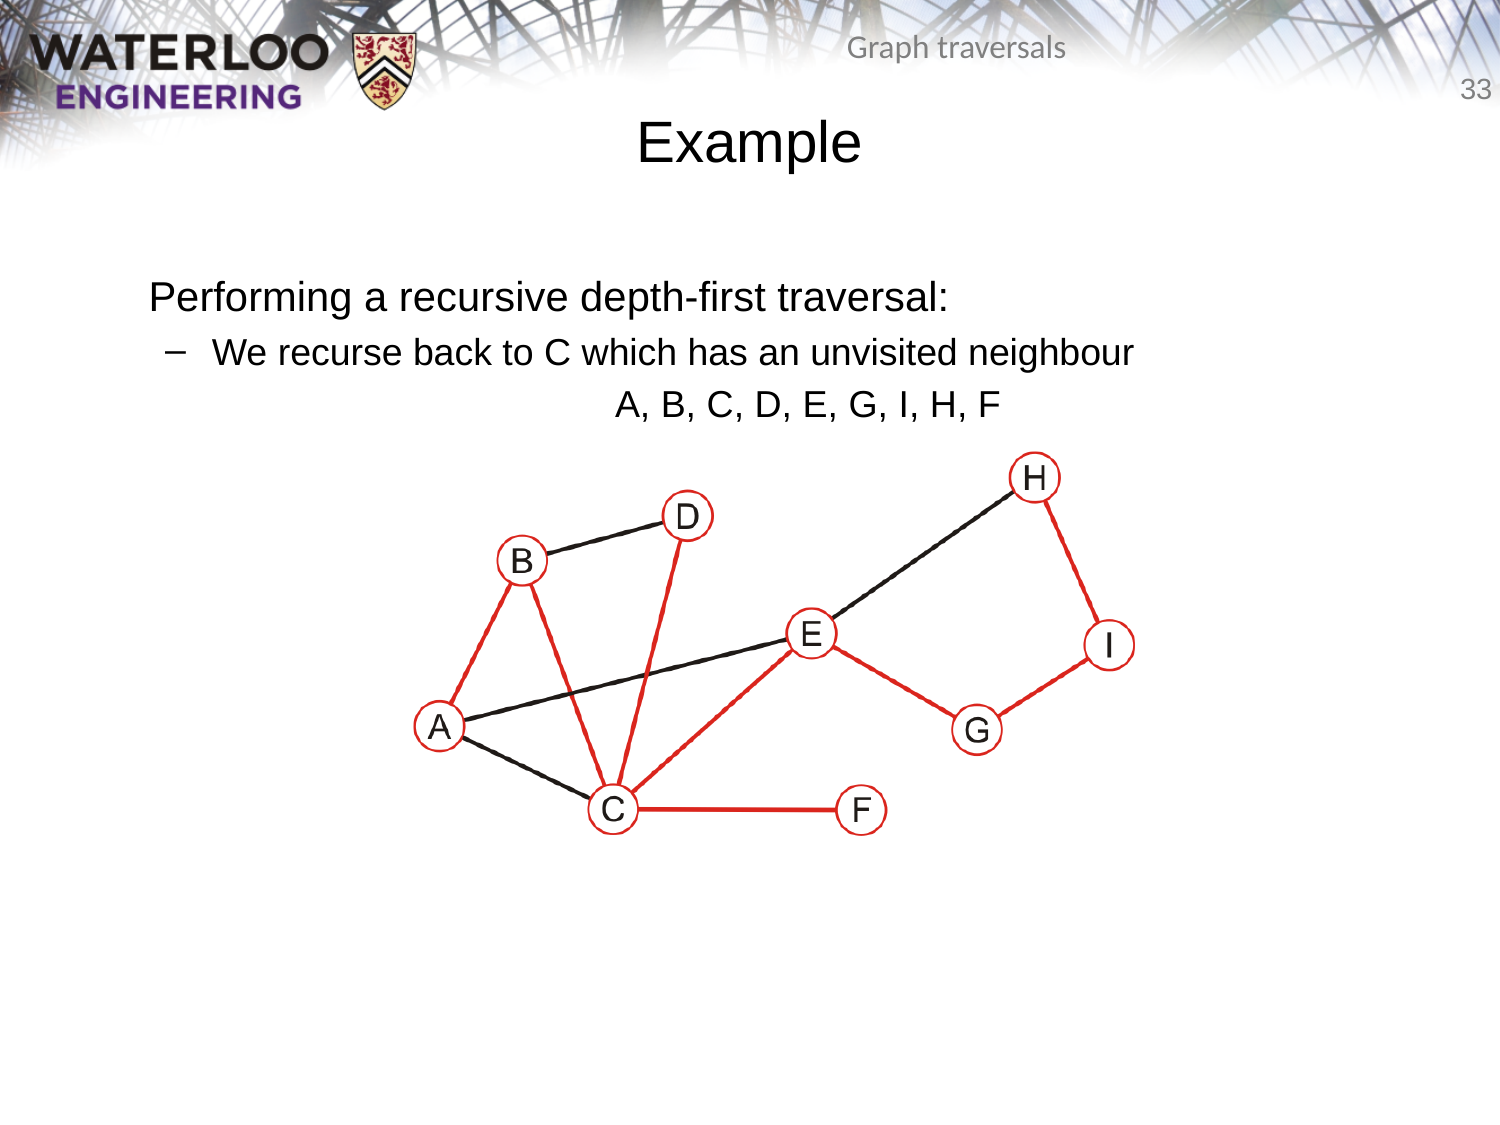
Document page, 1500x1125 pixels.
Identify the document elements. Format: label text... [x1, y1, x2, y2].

title Example [74, 44, 1426, 233]
list Performing a recursive depth-first traversal: We recurse back to C which has an unvisited neighbour A, B, C, D, E, G, I, H, F [74, 262, 1426, 1006]
picture [0, 0, 1500, 1125]
